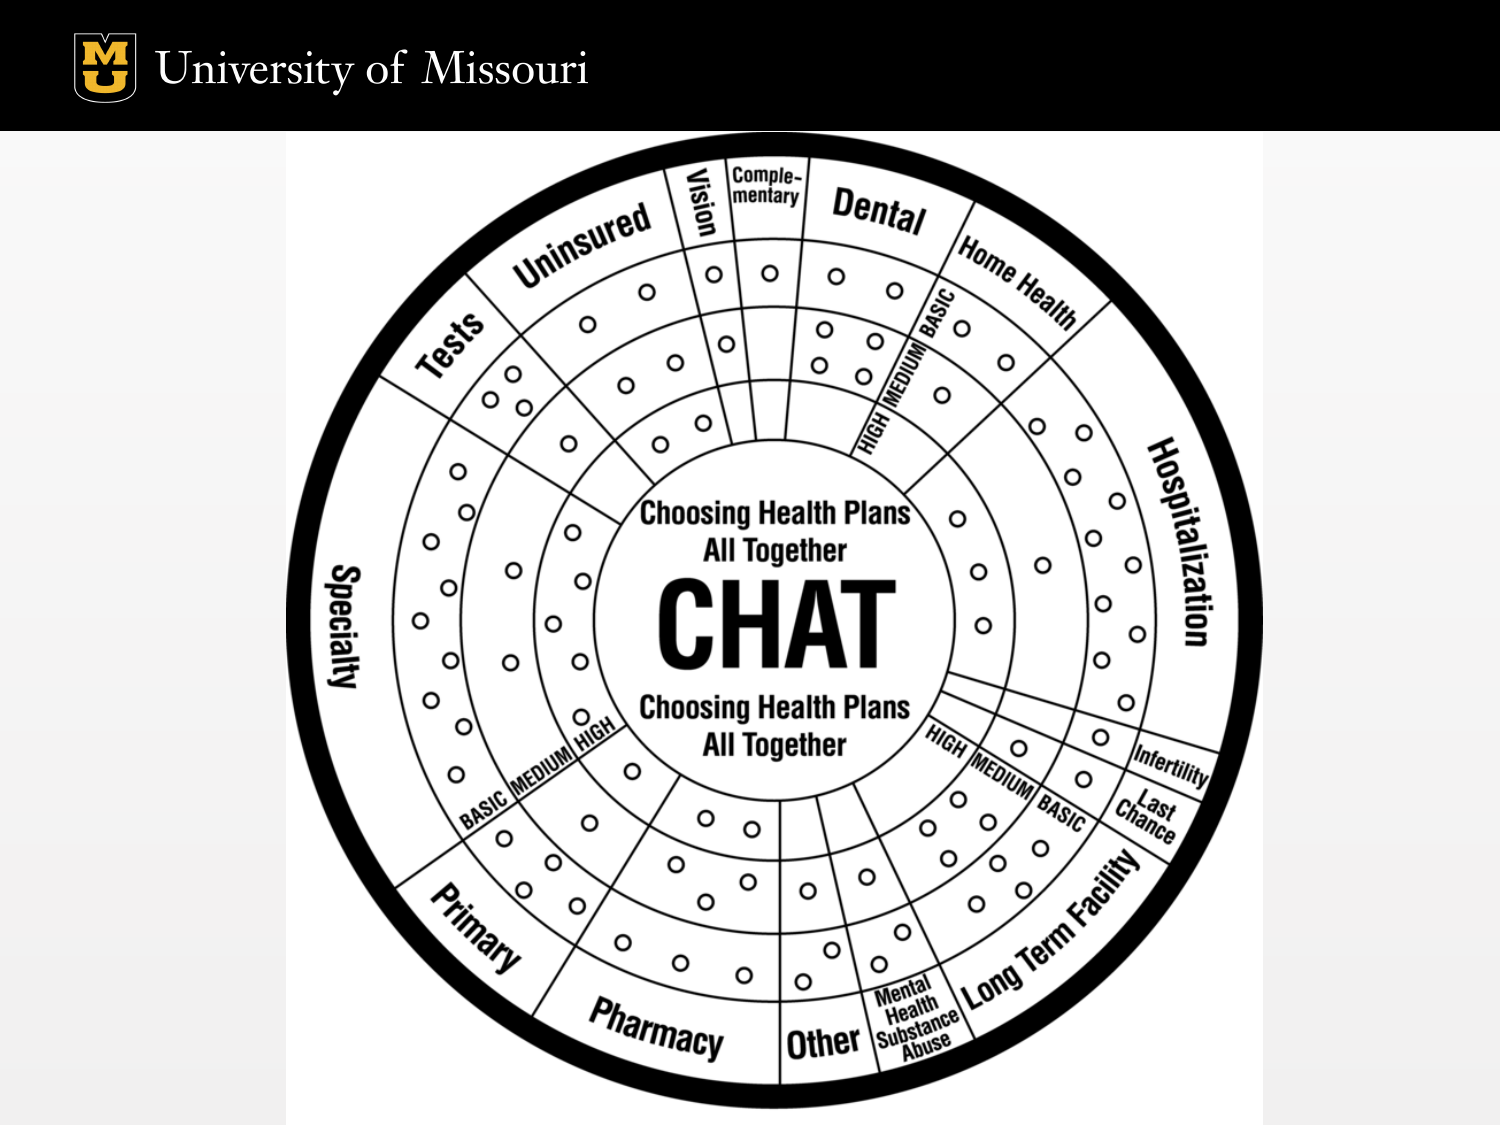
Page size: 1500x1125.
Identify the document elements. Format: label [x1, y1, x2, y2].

picture [286, 132, 1263, 1125]
picture [54, 13, 608, 123]
